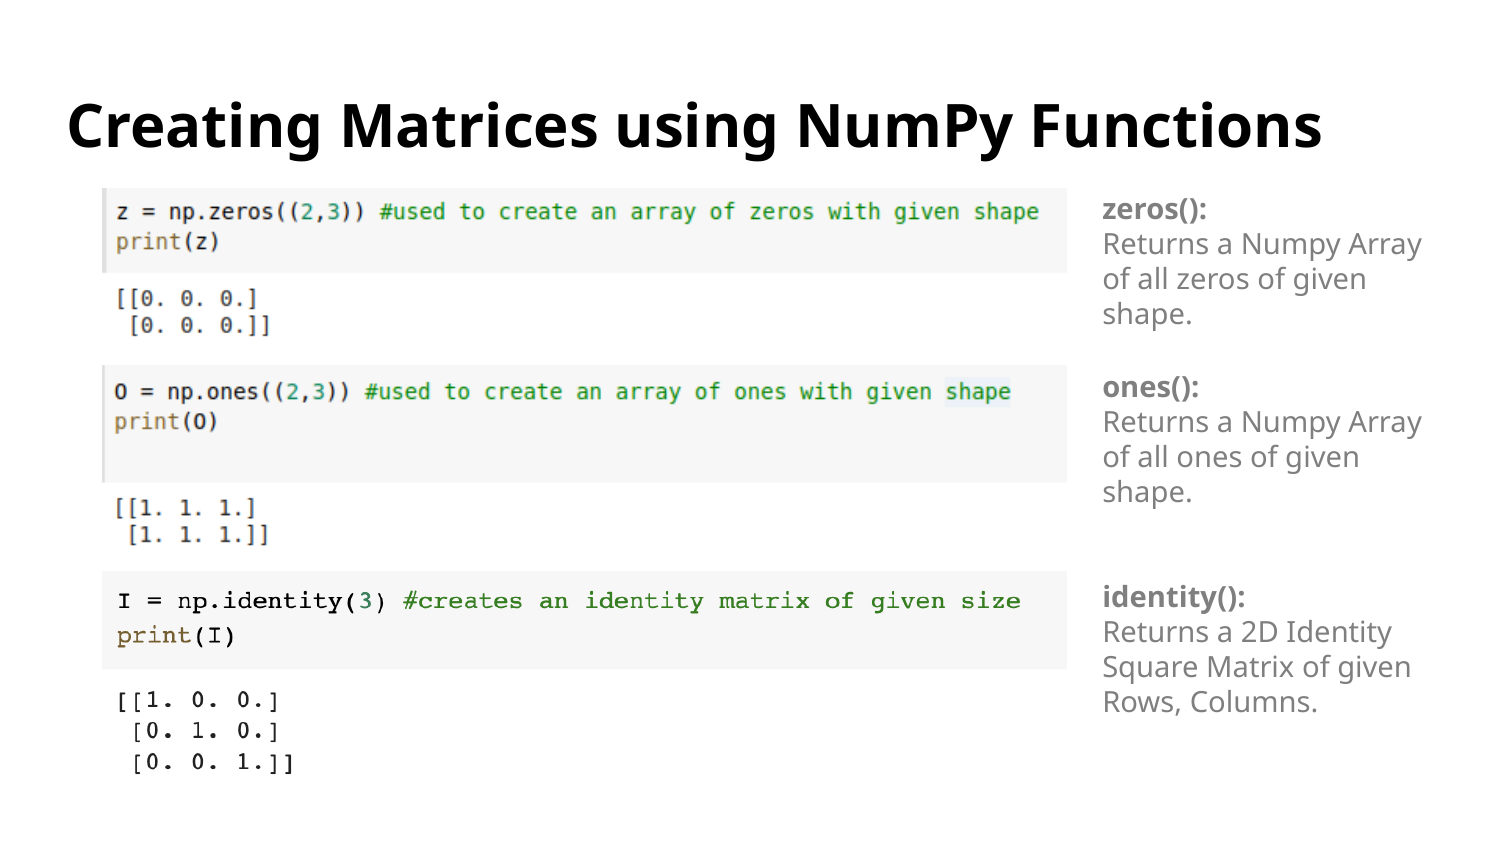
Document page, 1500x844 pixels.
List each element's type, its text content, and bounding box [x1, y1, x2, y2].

picture [102, 188, 1067, 352]
picture [102, 364, 1067, 558]
text_box identity(): Returns a 2D Identity Square Matrix of given Rows, Columns. [1087, 563, 1449, 734]
text_box ones(): Returns a Numpy Array of all ones of given shape. [1087, 353, 1449, 524]
picture [102, 571, 1067, 785]
title Creating Matrices using NumPy Functions [51, 72, 1449, 176]
text_box zeros(): Returns a Numpy Array of all zeros of given shape. [1087, 176, 1449, 346]
